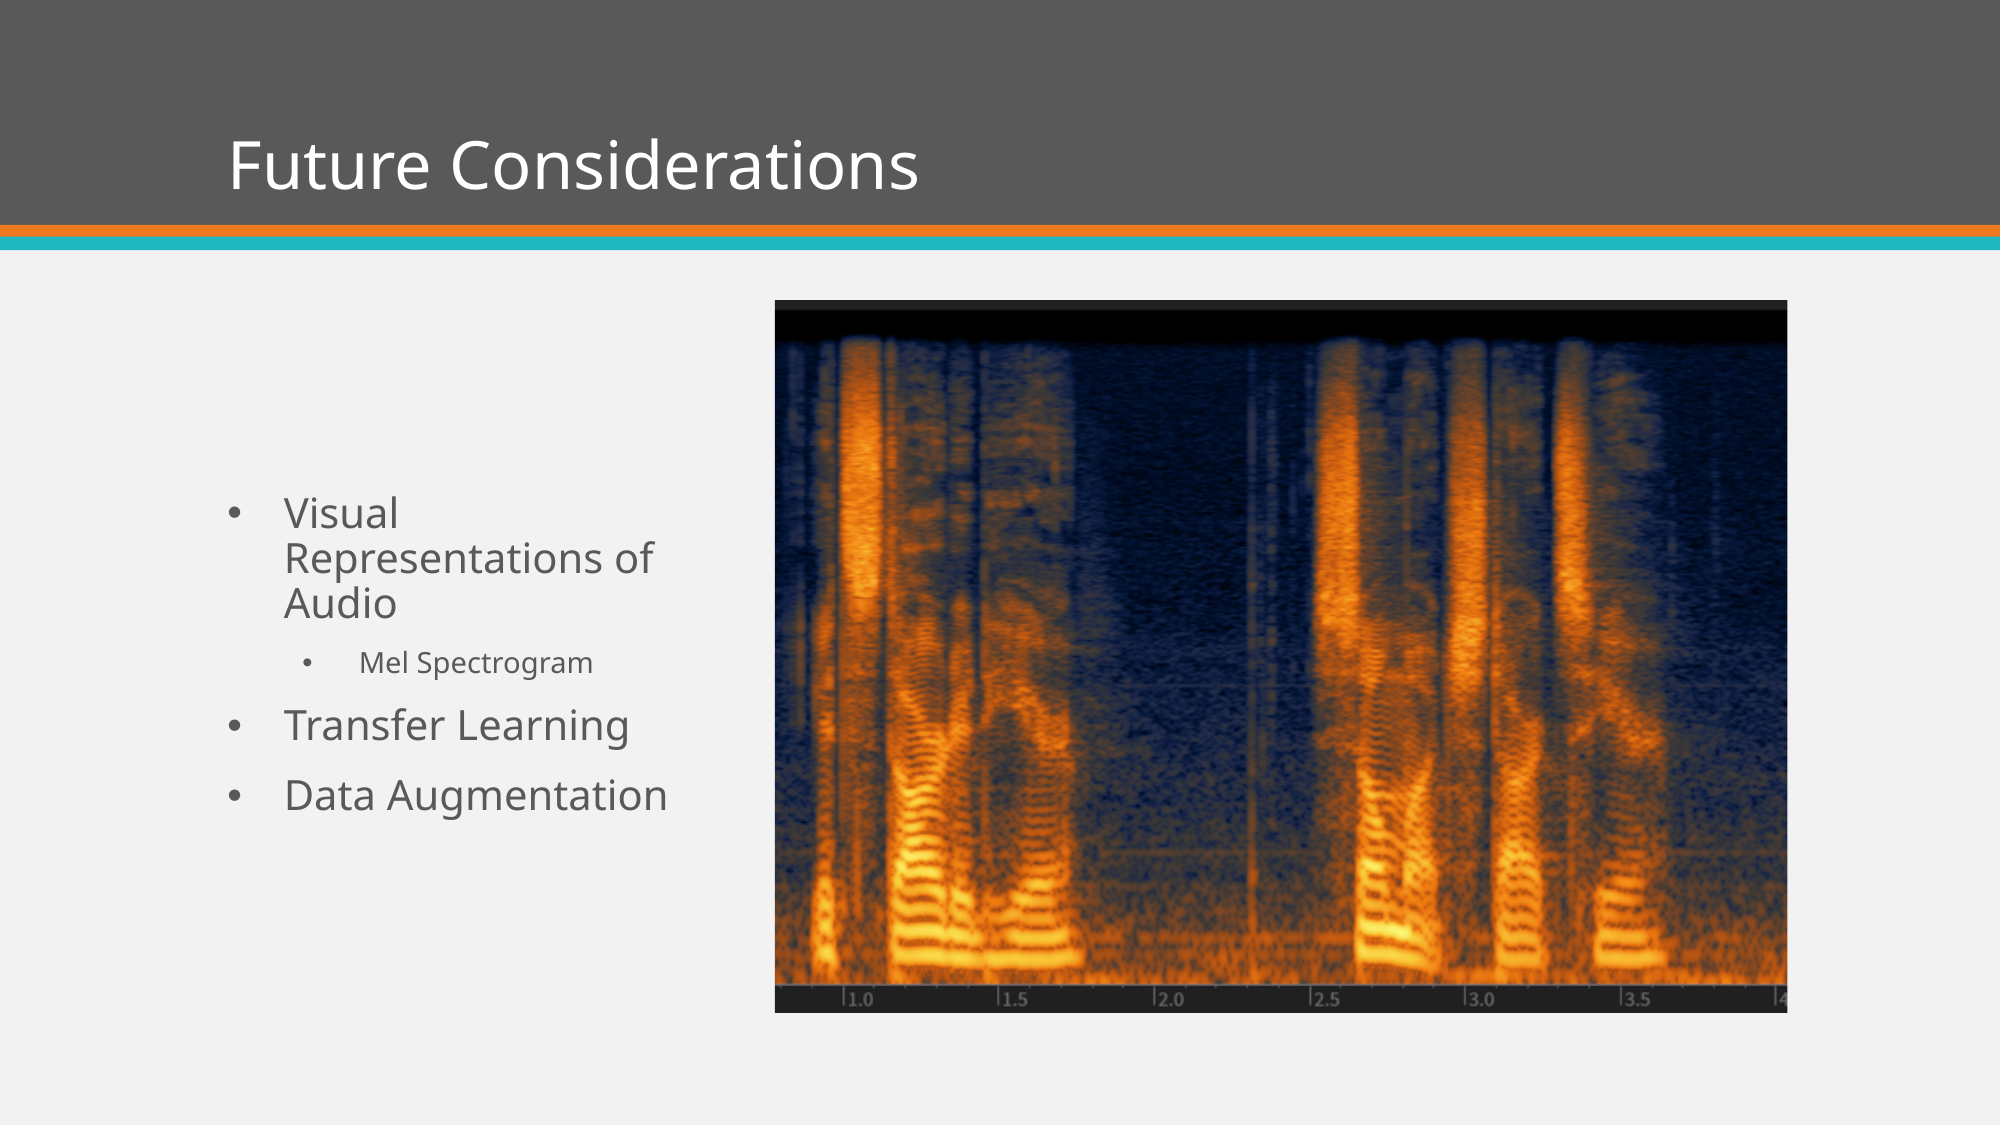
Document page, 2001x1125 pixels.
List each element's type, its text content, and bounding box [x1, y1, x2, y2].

list Visual Representations of Audio Mel Spectrogram Transfer Learning Data Augmentation [212, 299, 708, 1013]
picture [774, 299, 1788, 1013]
title Future Considerations [212, 41, 1788, 212]
